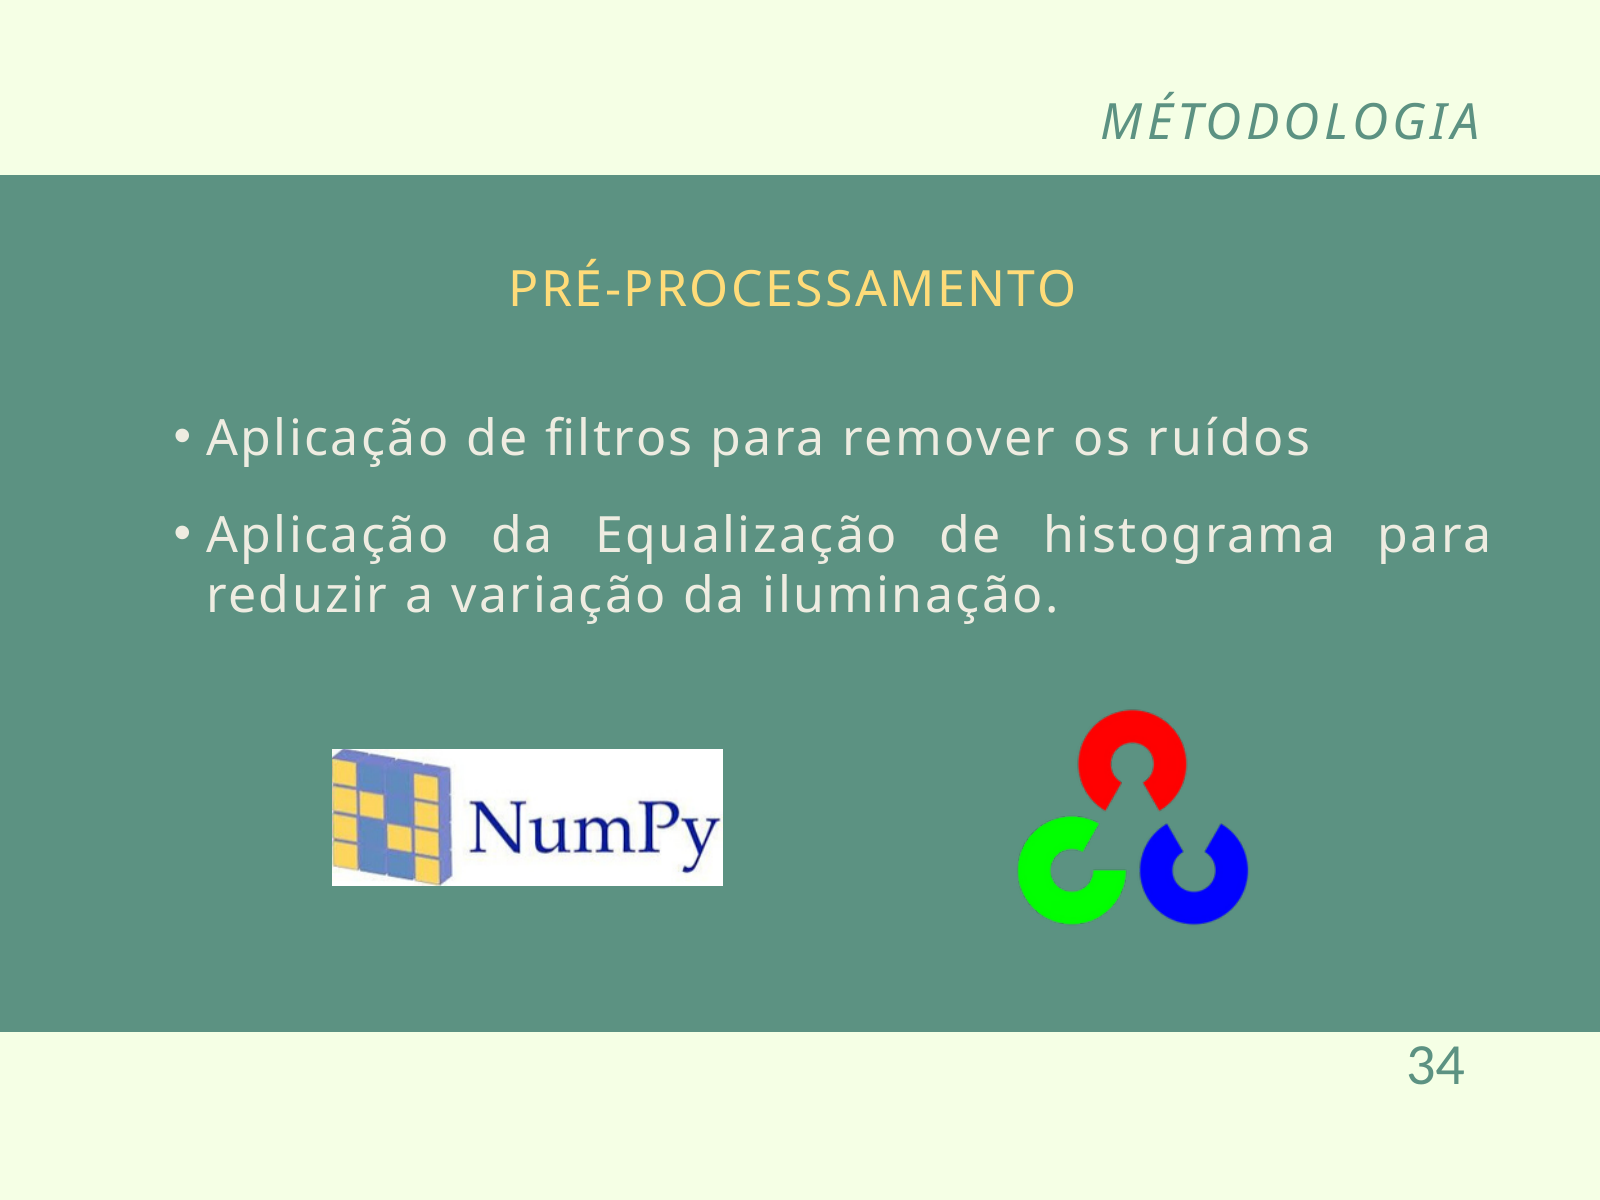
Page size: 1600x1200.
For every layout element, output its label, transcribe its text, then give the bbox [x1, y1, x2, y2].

slide_number 34 [1130, 1040, 1480, 1092]
text_box MÉTODOLOGIA [985, 90, 1480, 150]
picture [0, 175, 1600, 1032]
